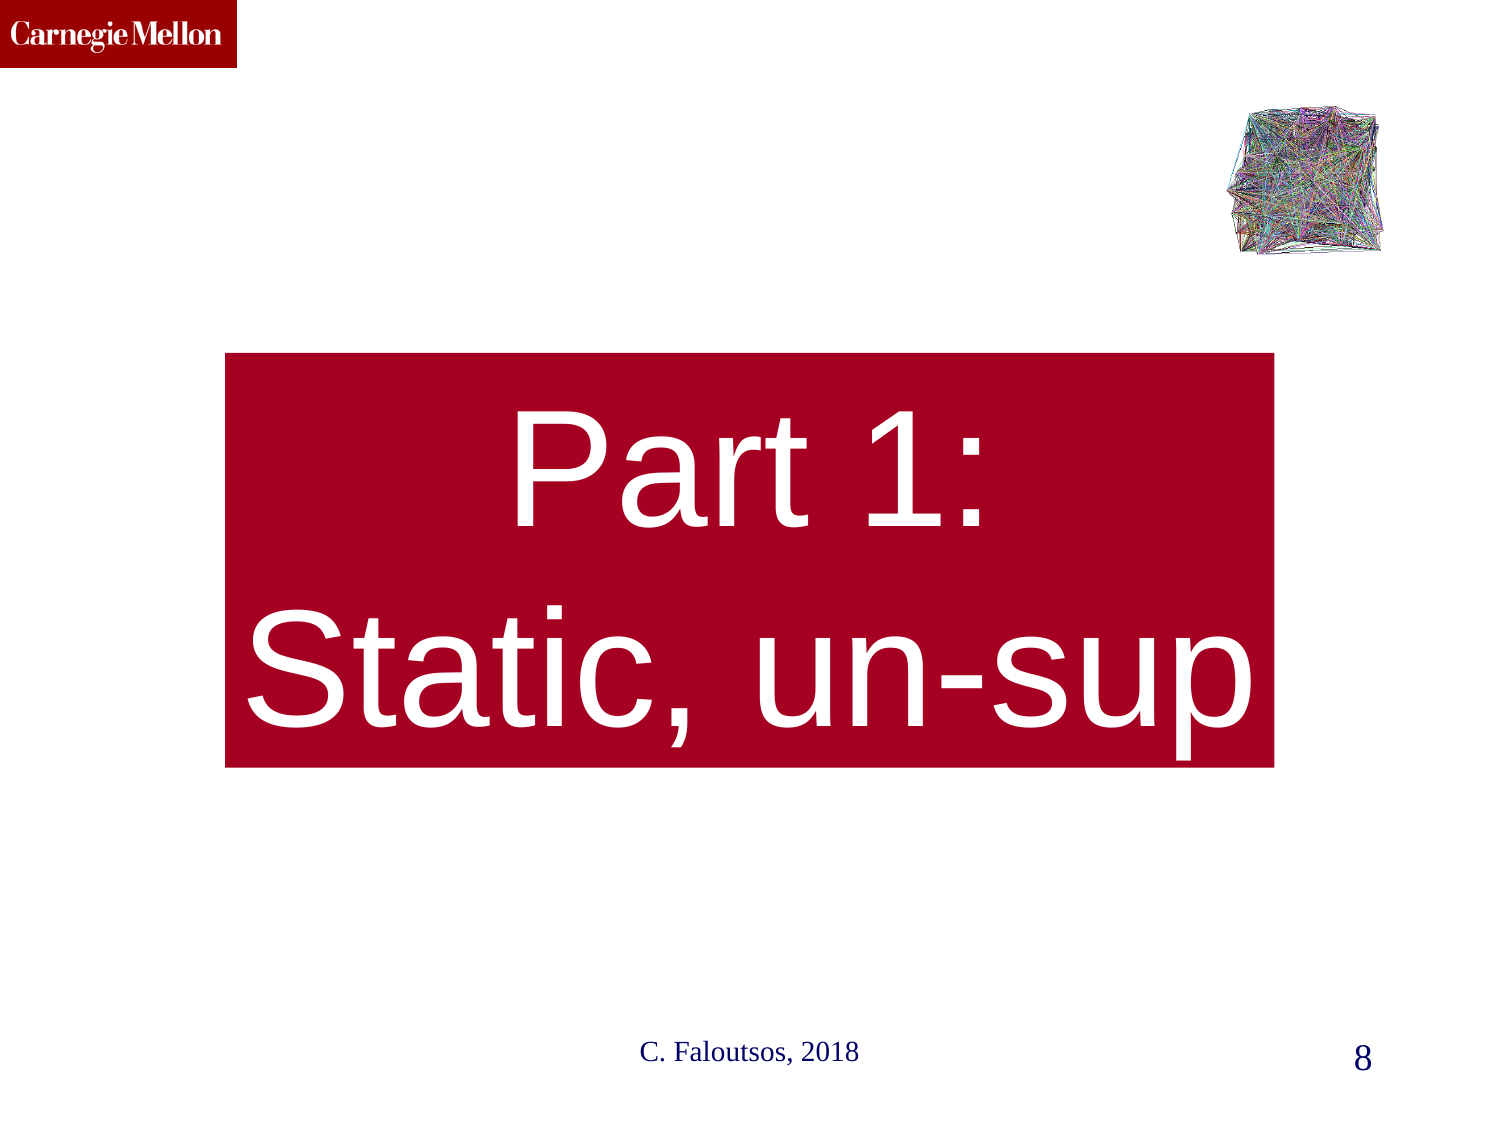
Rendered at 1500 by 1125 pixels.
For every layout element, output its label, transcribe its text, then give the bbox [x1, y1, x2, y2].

slide_number 8 [1074, 1024, 1388, 1101]
text_box Part 1: Static, un-sup [225, 352, 1275, 768]
footer C. Faloutsos, 2018 [512, 1024, 988, 1101]
picture [1216, 81, 1399, 282]
picture [0, 0, 237, 68]
